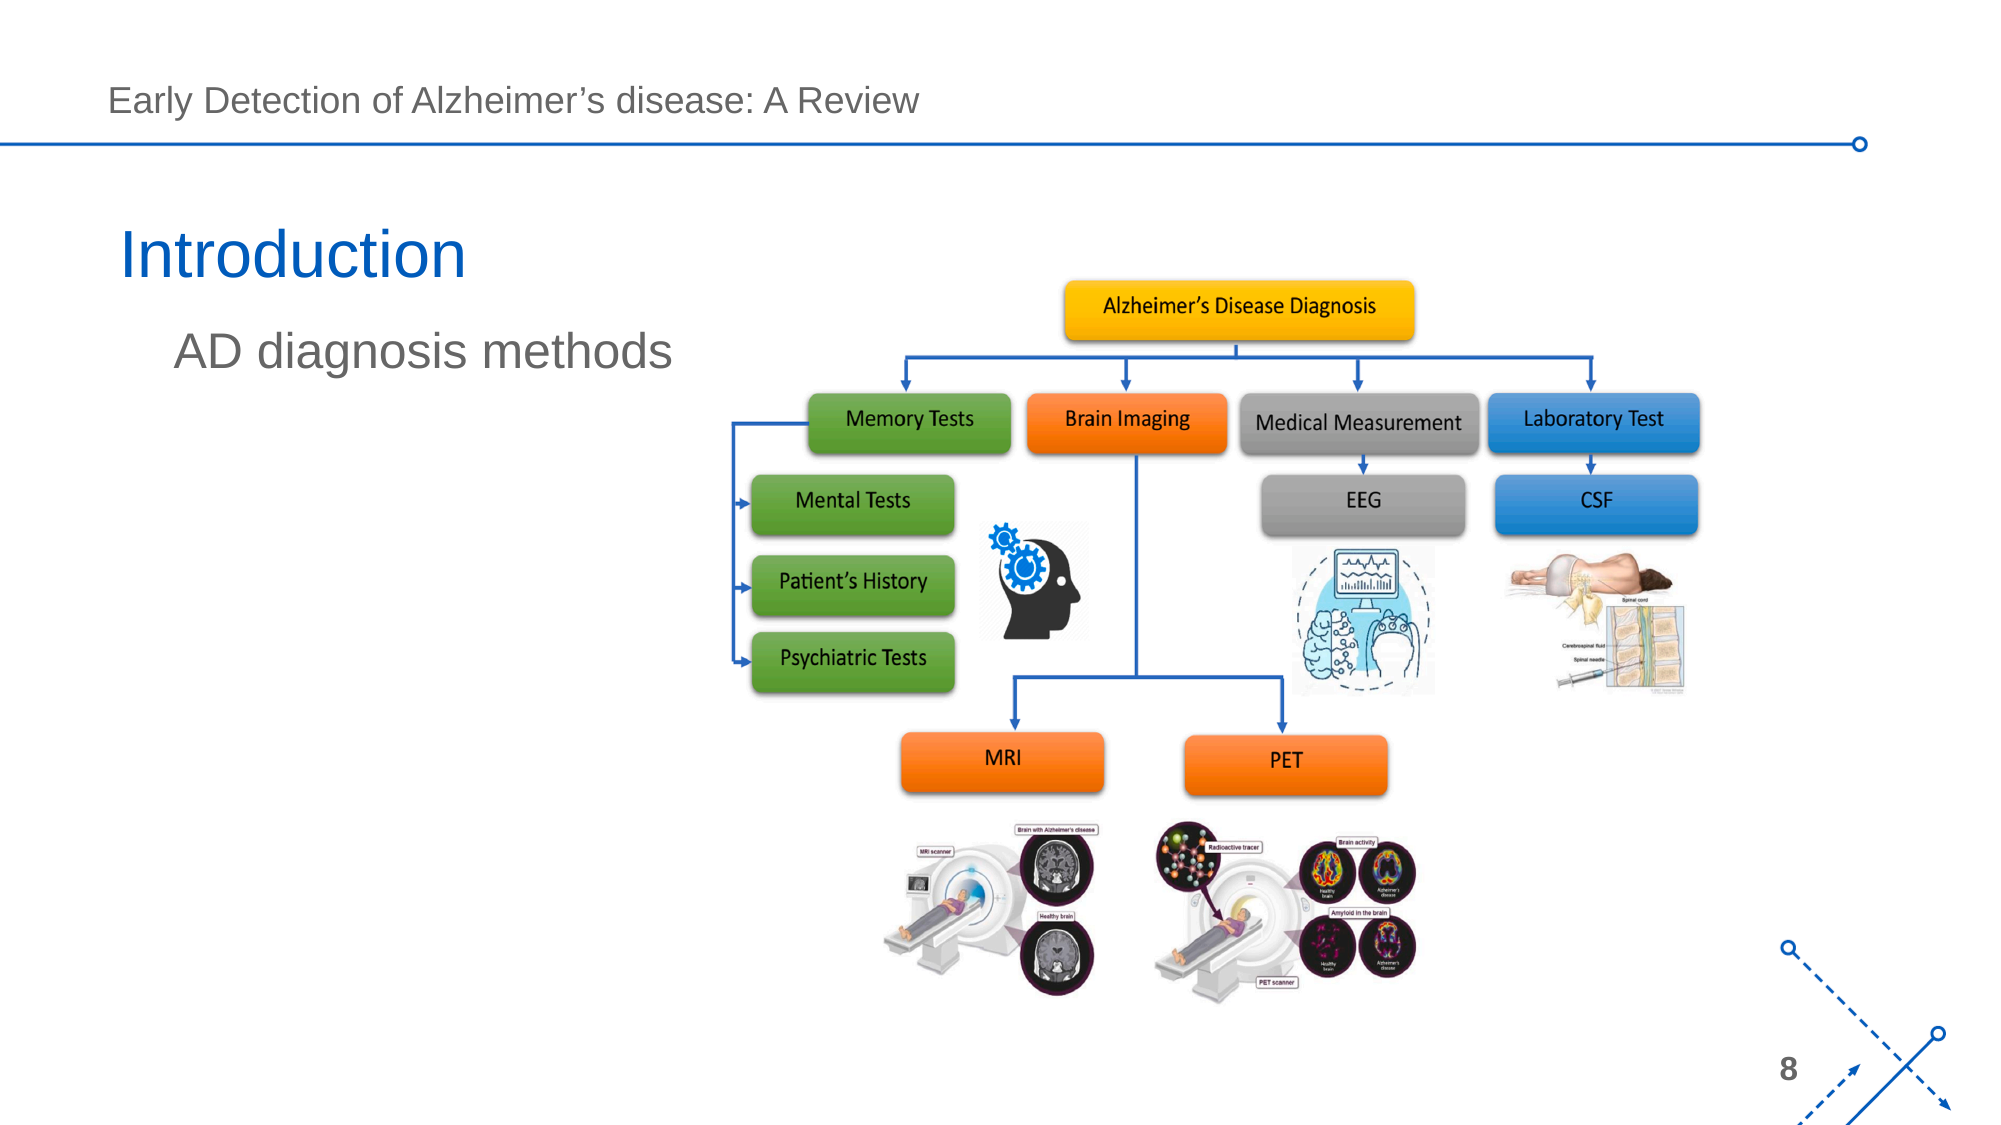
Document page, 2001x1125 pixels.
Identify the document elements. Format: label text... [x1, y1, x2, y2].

text_box AD diagnosis methods [158, 317, 730, 387]
picture [0, 0, 2001, 1125]
title Introduction [104, 211, 1665, 299]
